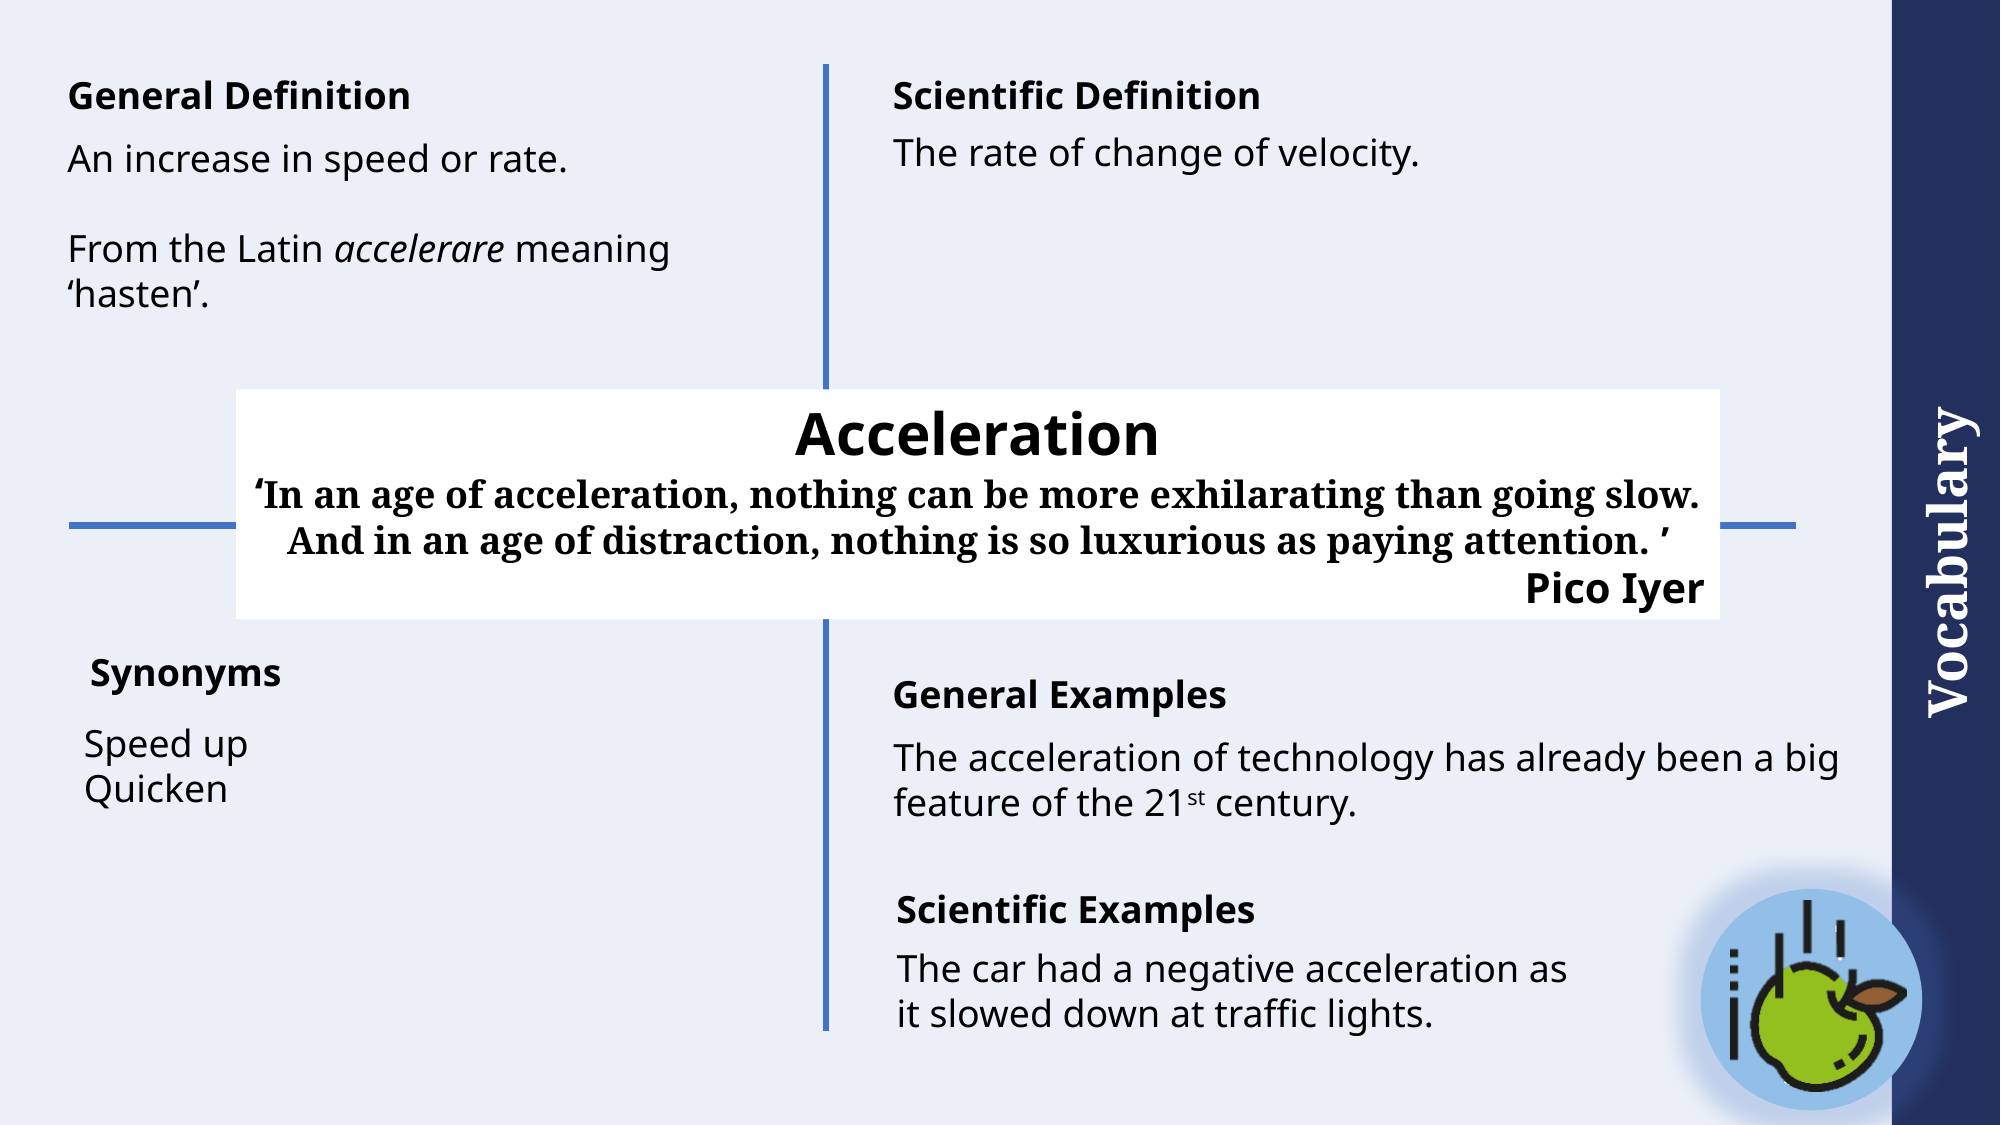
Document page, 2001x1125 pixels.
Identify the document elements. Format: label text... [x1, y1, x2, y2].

text_box Acceleration ‘In an age of acceleration, nothing can be more exhilarating than going slow. And in an age of distraction, nothing is so luxurious as paying attention. ’ Pico Iyer [236, 526, 825, 620]
text_box Synonyms [75, 641, 731, 746]
text_box Acceleration ‘In an age of acceleration, nothing can be more exhilarating than going slow. And in an age of distraction, nothing is so luxurious as paying attention. ’ Pico Iyer [826, 389, 1721, 525]
text_box The acceleration of technology has already been a big feature of the 21st century. [878, 726, 1909, 832]
text_box An increase in speed or rate. From the Latin accelerare meaning ‘hasten’. [52, 127, 814, 368]
text_box Speed up Quicken [69, 713, 403, 818]
text_box The rate of change of velocity. [878, 122, 1843, 182]
text_box The car had a negative acceleration as it slowed down at traffic lights. [881, 937, 1607, 1043]
text_box General Examples [877, 664, 1533, 769]
text_box Scientific Examples [881, 878, 1537, 937]
text_box General Definition [52, 64, 708, 127]
text_box Scientific Definition [878, 64, 1533, 122]
text_box Acceleration ‘In an age of acceleration, nothing can be more exhilarating than going slow. And in an age of distraction, nothing is so luxurious as paying attention. ’ Pico Iyer [826, 526, 1721, 620]
picture [1730, 900, 1910, 1092]
text_box Acceleration ‘In an age of acceleration, nothing can be more exhilarating than going slow. And in an age of distraction, nothing is so luxurious as paying attention. ’ Pico Iyer [236, 389, 825, 525]
